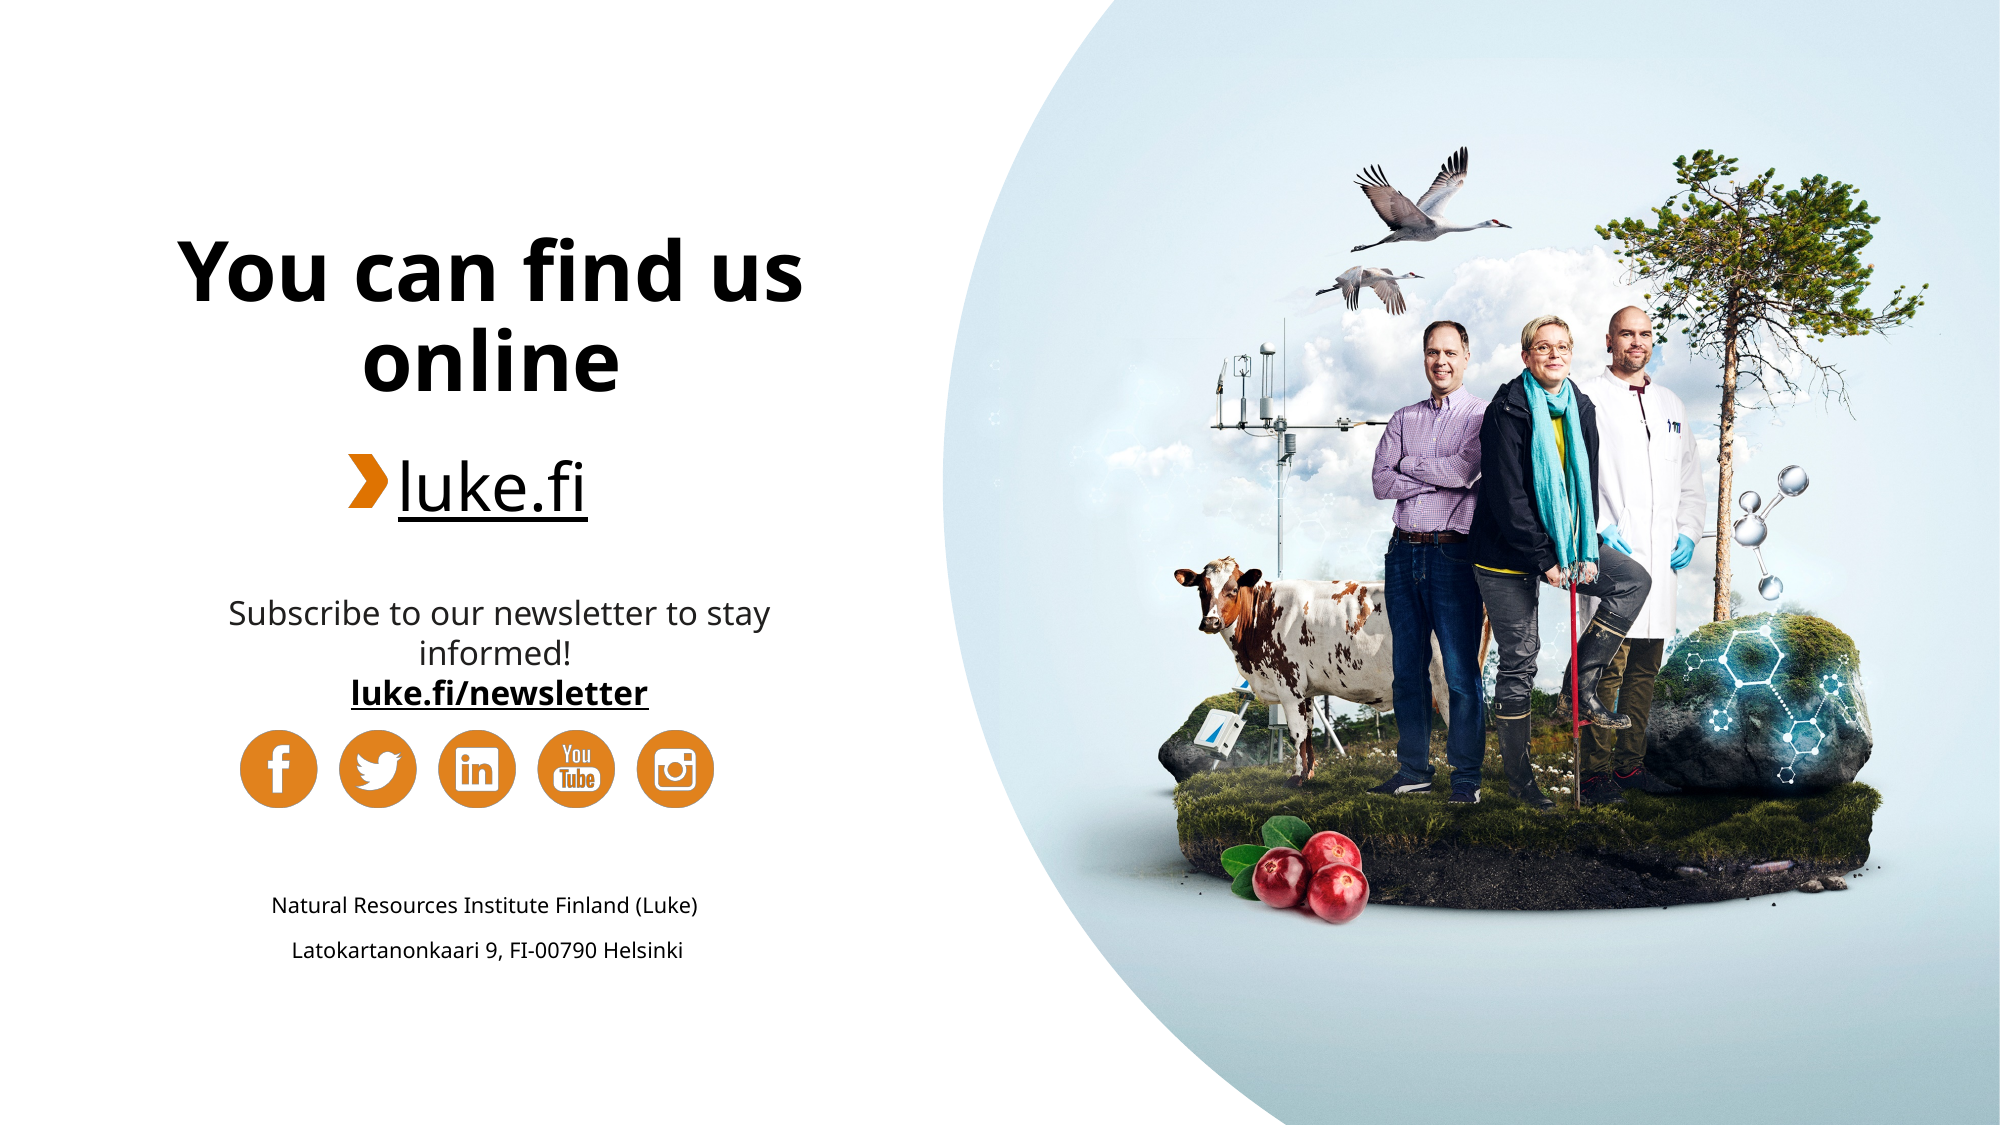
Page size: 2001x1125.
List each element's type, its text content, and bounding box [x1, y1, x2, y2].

text_box Natural Resources Institute Finland (Luke) Latokartanonkaari 9, FI-00790 Helsinki [240, 880, 736, 986]
picture [348, 454, 388, 508]
text_box Subscribe to our newsletter to stay informed! luke.fi/newsletter [137, 584, 862, 725]
picture [240, 730, 714, 808]
title You can find us online [144, 222, 839, 415]
text_box [942, 0, 2000, 1125]
text_box luke.fi [278, 439, 707, 509]
